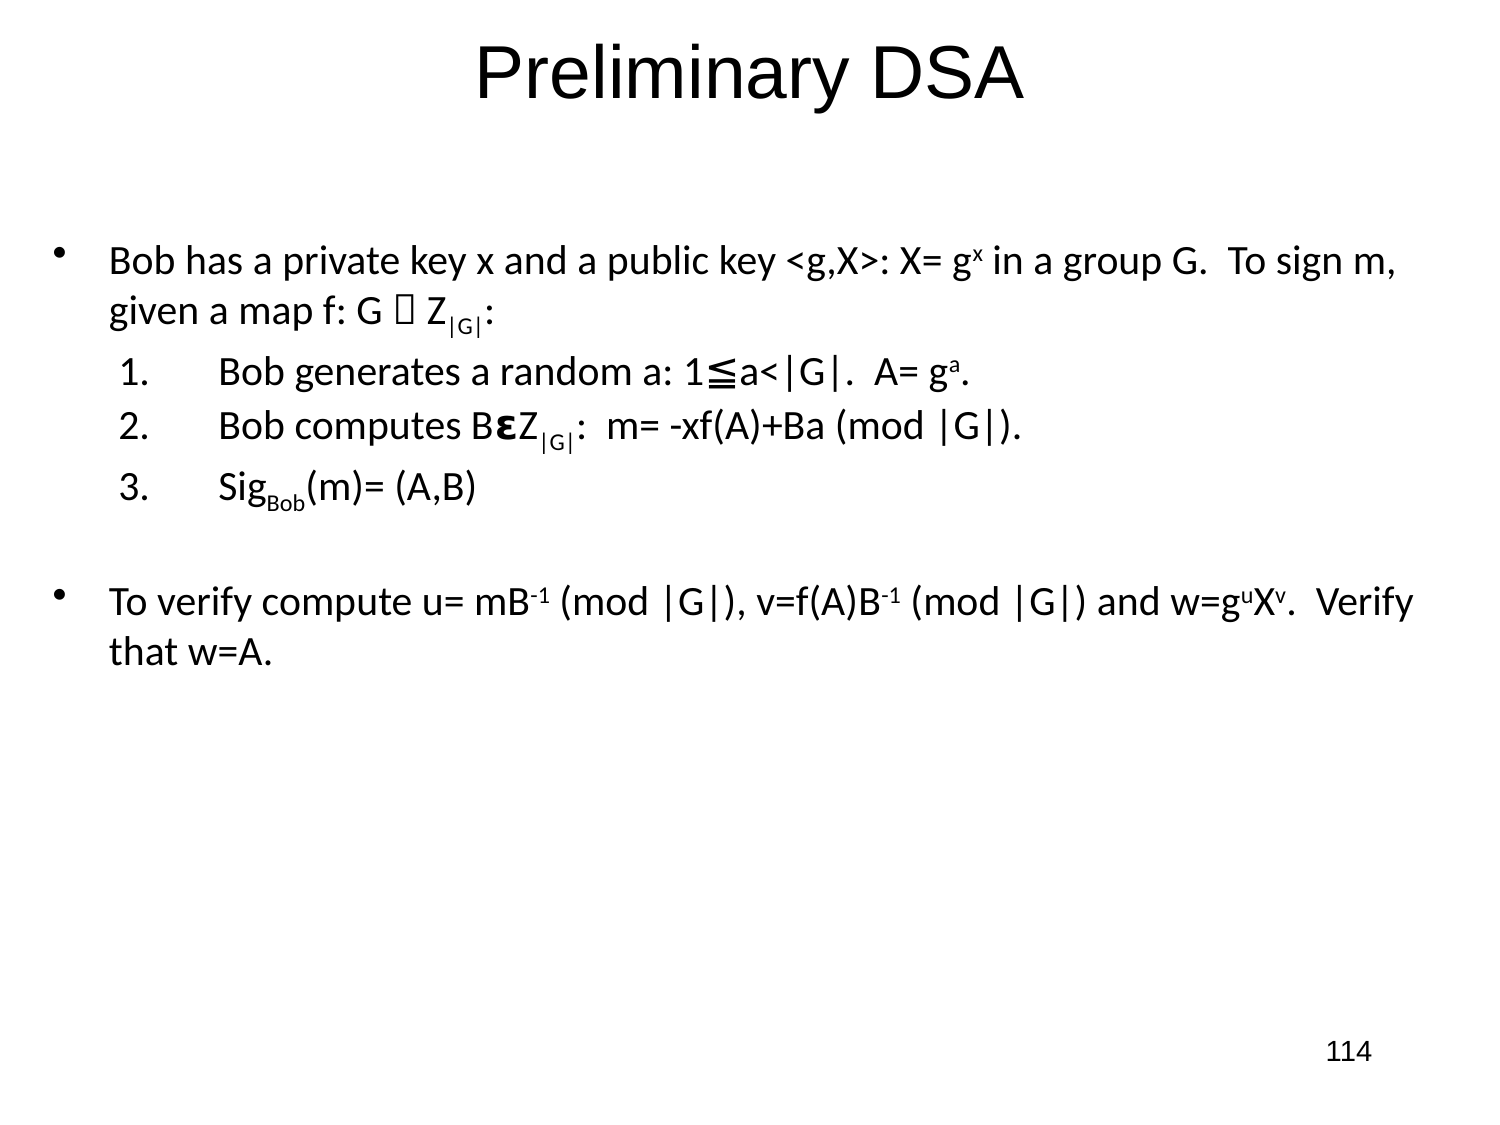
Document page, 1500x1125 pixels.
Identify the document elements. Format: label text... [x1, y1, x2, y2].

title Preliminary DSA [112, 0, 1388, 138]
list Bob has a private key x and a public key <g,X>: X= gx in a group G. To sign m, given a map f: G  Z|G|: Bob generates a random a: 1≦a<|G|. A= ga. Bob computes B𝝴Z|G|: m= -xf(A)+Ba (mod |G|). SigBob(m)= (A,B) To verify compute u= mB-1 (mod |G|), v=f(A)B-1 (mod |G|) and w=guXv. Verify that w=A. [37, 224, 1463, 901]
slide_number 114 [1074, 1024, 1388, 1101]
